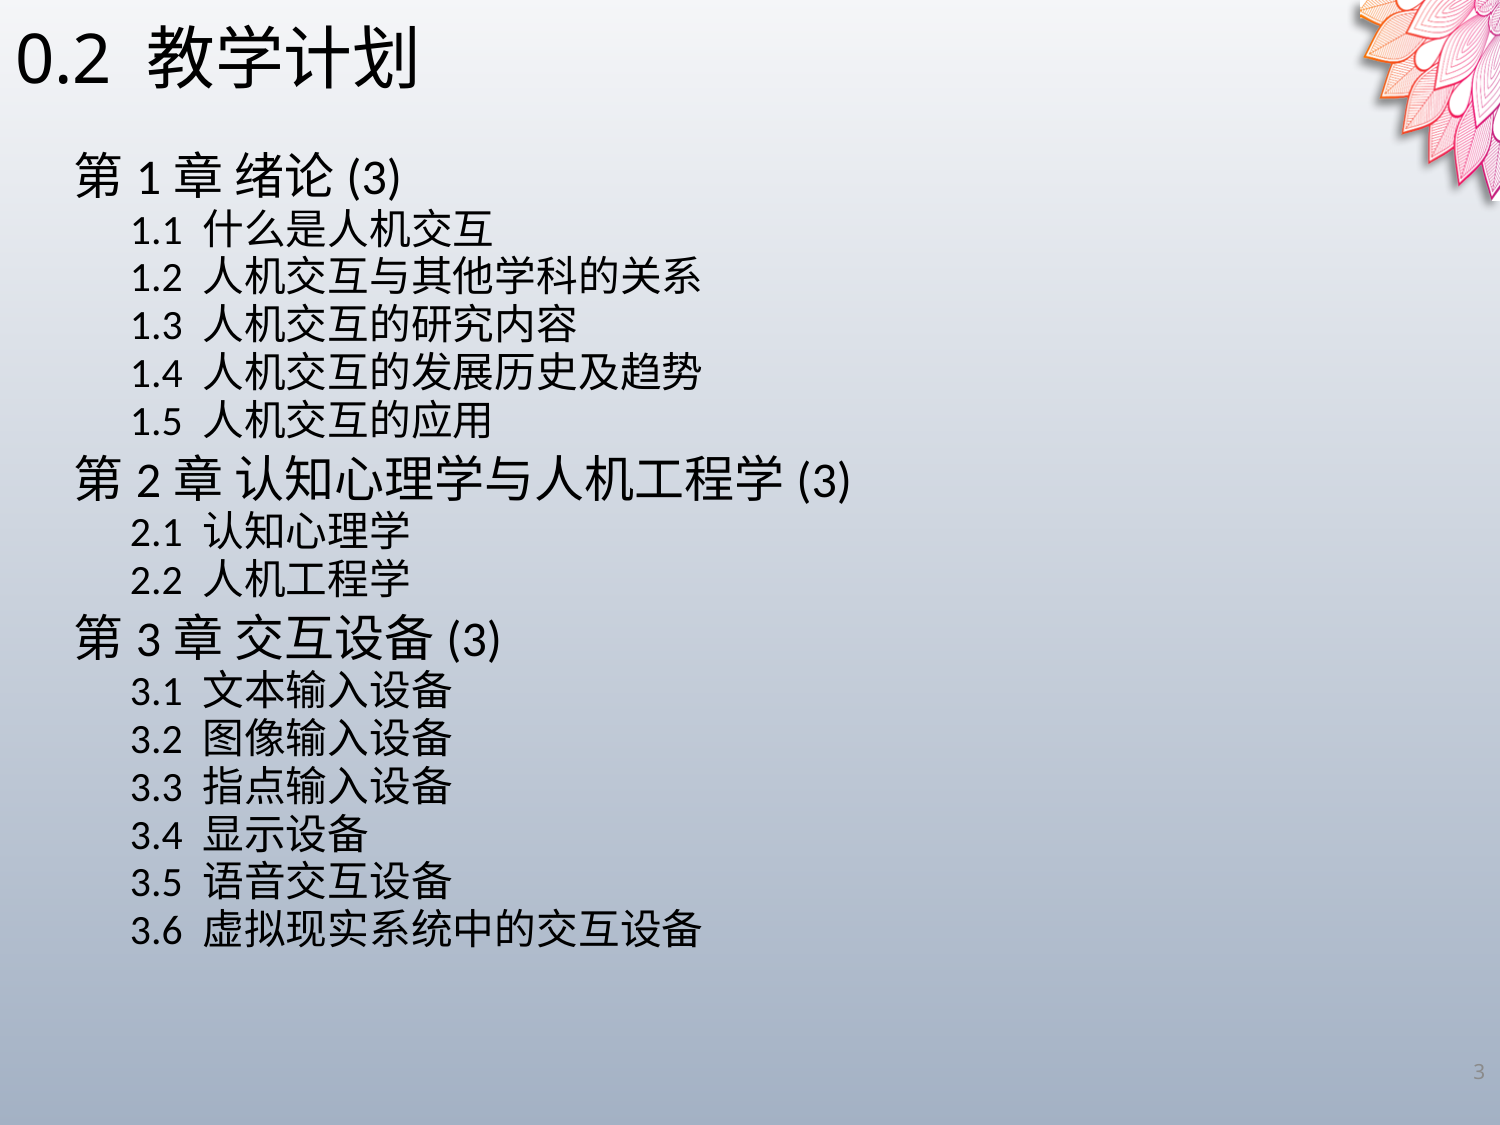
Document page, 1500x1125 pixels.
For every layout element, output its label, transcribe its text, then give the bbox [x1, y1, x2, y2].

slide_number 3 [1162, 1042, 1500, 1103]
title 0.2 教学计划 [0, 10, 1305, 112]
list 第1章 绪论(3) 1.1 什么是人机交互 1.2 人机交互与其他学科的关系 1.3 人机交互的研究内容 1.4 人机交互的发展历史及趋势 1.5 人机交互的应用 第2章 认知心理学与人机工程学(3) 2.1 认知心理学 2.2 人机工程学 第3章 交互设备(3) 3.1 文本输入设备 3.2 图像输入设备 3.3 指点输入设备 3.4 显示设备 3.5 语音交互设备 3.6 虚拟现实系统中的交互设备 [58, 148, 1500, 1106]
picture [1360, 0, 1500, 148]
